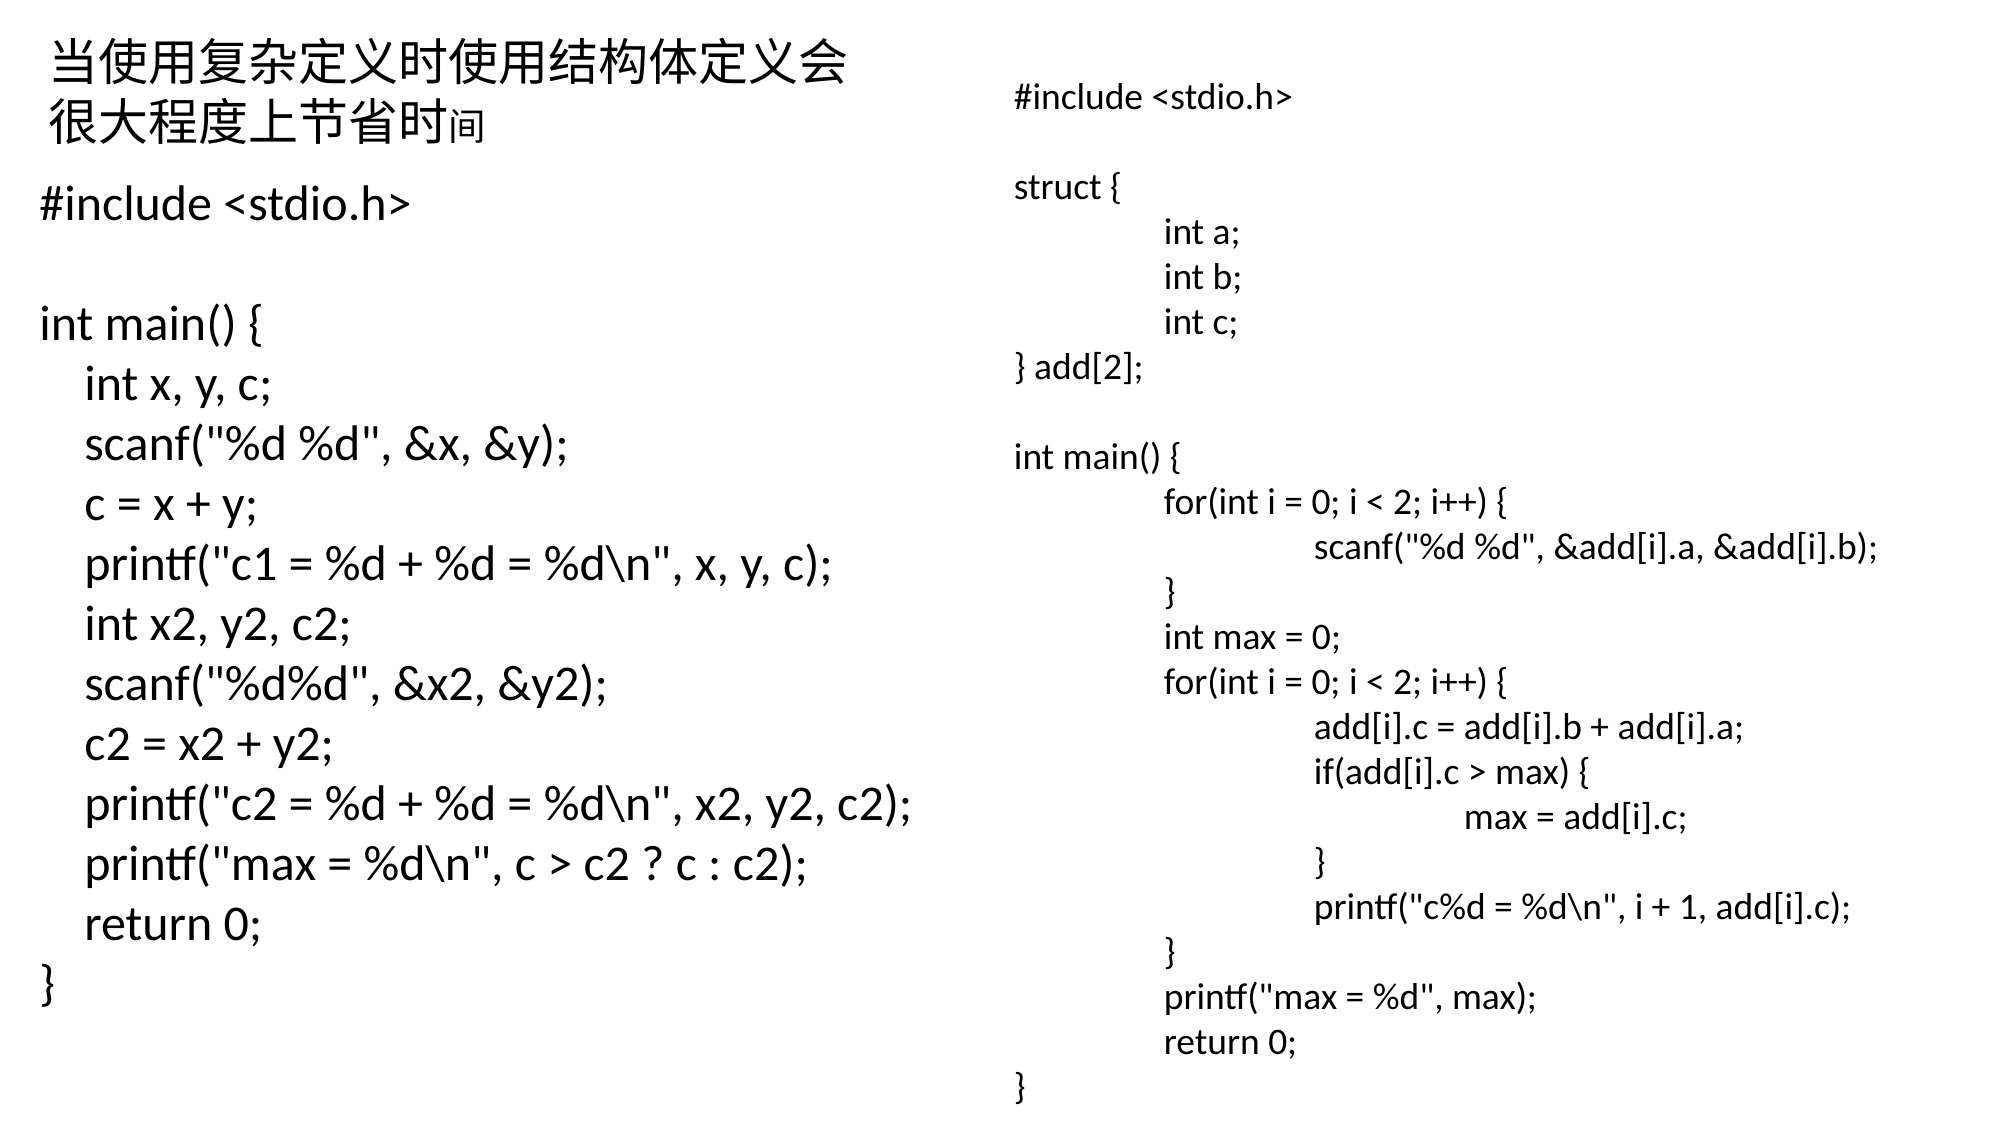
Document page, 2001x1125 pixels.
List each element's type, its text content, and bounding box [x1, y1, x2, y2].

text_box 当使用复杂定义时使用结构体定义会很大程度上节省时间 [33, 23, 867, 158]
text_box #include <stdio.h> struct { int a; int b; int c; } add[2]; int main() { for(int i = 0; i < 2; i++) { scanf("%d %d", &add[i].a, &add[i].b); } int max = 0; for(int i = 0; i < 2; i++) { add[i].c = add[i].b + add[i].a; if(add[i].c > max) { max = add[i].c; } printf("c%d = %d\n", i + 1, add[i].c); } printf("max = %d", max); return 0; } [999, 64, 2000, 1115]
text_box #include <stdio.h> int main() { int x, y, c; scanf("%d %d", &x, &y); c = x + y; printf("c1 = %d + %d = %d\n", x, y, c); int x2, y2, c2; scanf("%d%d", &x2, &y2); c2 = x2 + y2; printf("c2 = %d + %d = %d\n", x2, y2, c2); printf("max = %d\n", c > c2 ? c : c2); return 0; } [24, 163, 999, 1018]
